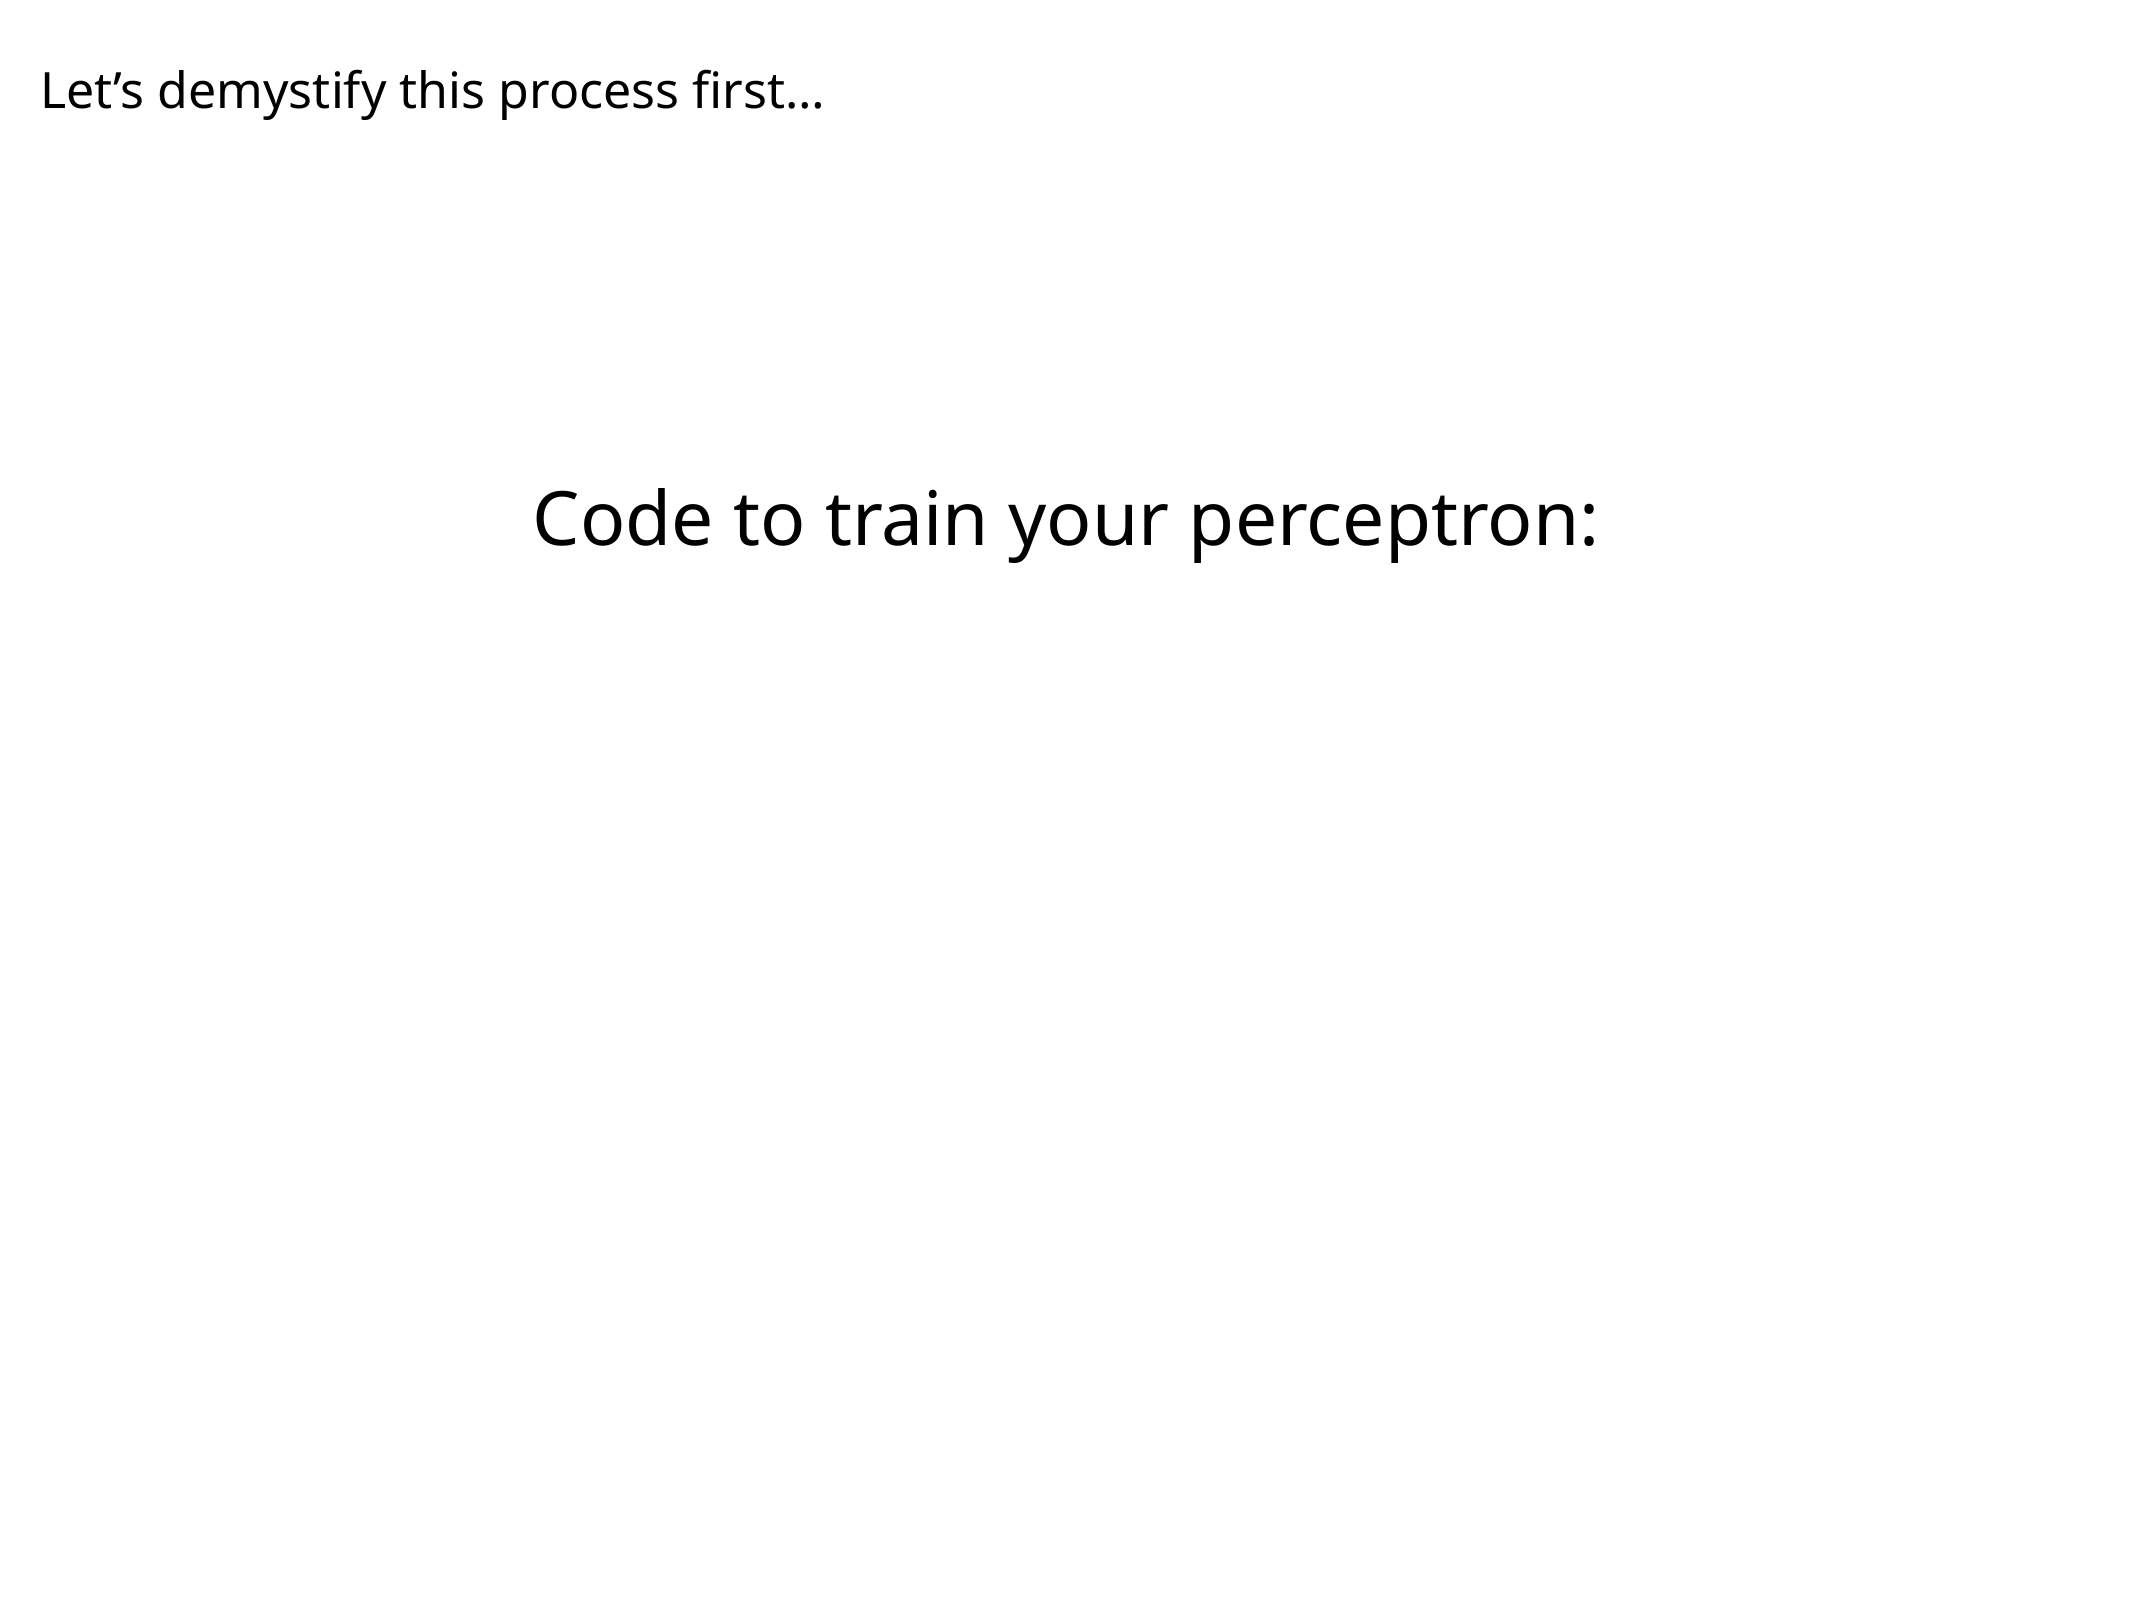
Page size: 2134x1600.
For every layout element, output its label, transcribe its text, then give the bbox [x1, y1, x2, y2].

text_box Code to train your perceptron: [286, 462, 1847, 570]
text_box Let’s demystify this process first… [31, 50, 834, 128]
